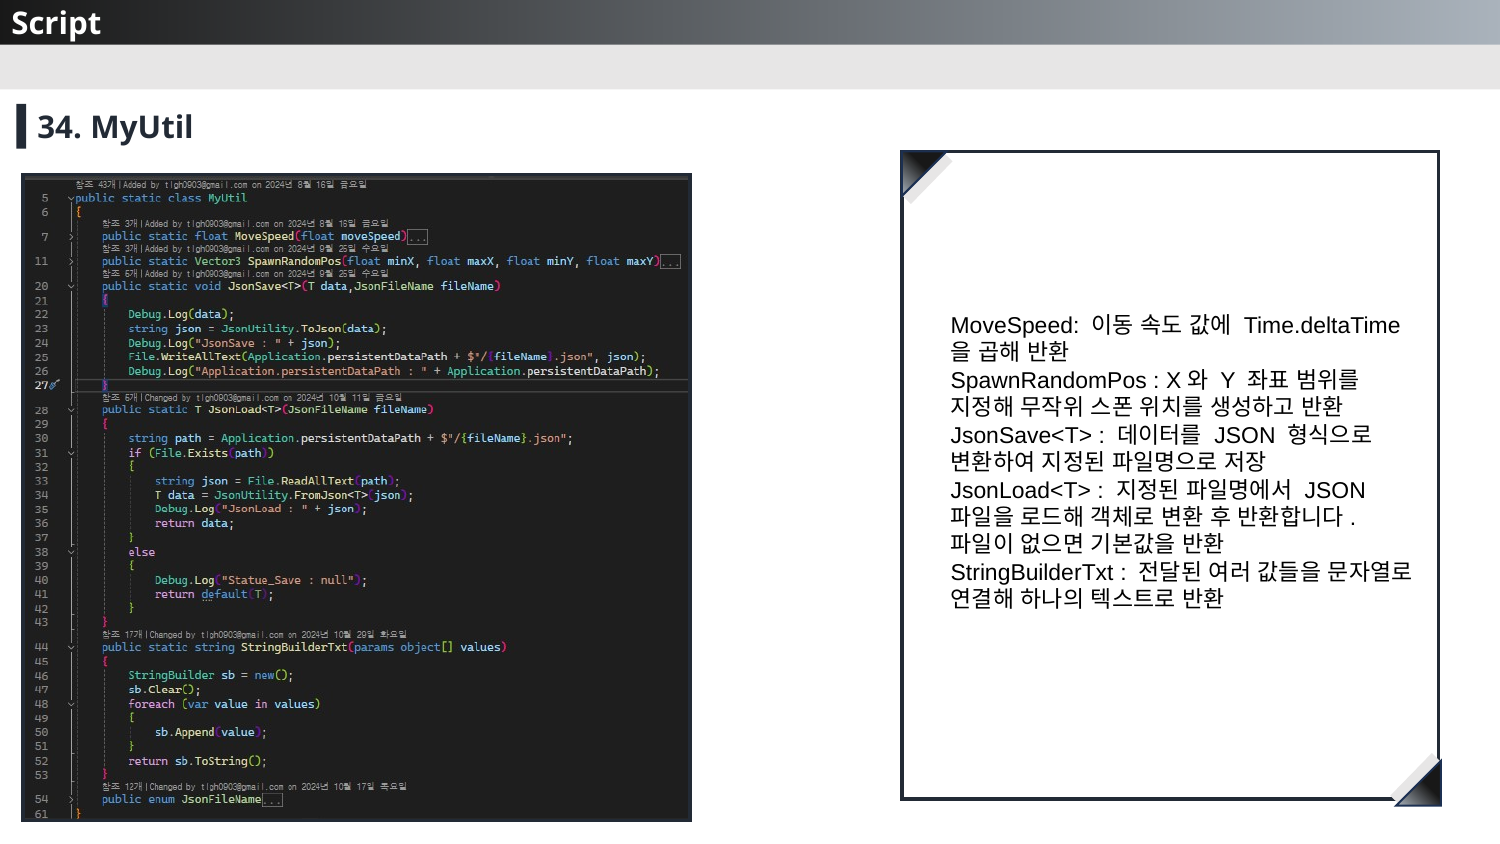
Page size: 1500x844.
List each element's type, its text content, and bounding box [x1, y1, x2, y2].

picture [24, 176, 689, 819]
text_box [16, 103, 27, 149]
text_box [1389, 752, 1442, 806]
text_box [901, 151, 953, 205]
text_box 34. MyUtil [26, 102, 379, 151]
text_box MoveSpeed: 이동 속도 값에 Time.deltaTime을 곱해 반환 SpawnRandomPos : X와 Y 좌표 범위를 지정해 무작위 스폰 위치를 생성하고 반환 JsonSave<T> : 데이터를 JSON 형식으로 변환하여 지정된 파일명으로 저장 JsonLoad<T> : 지정된 파일명에서 JSON 파일을 로드해 객체로 변환 후 반환합니다. 파일이 없으면 기본값을 반환 StringBuilderTxt : 전달된 여러 값들을 문자열로 연결해 하나의 텍스트로 반환 [901, 151, 1439, 799]
text_box Script [0, 0, 1500, 44]
text_box [0, 44, 1500, 90]
